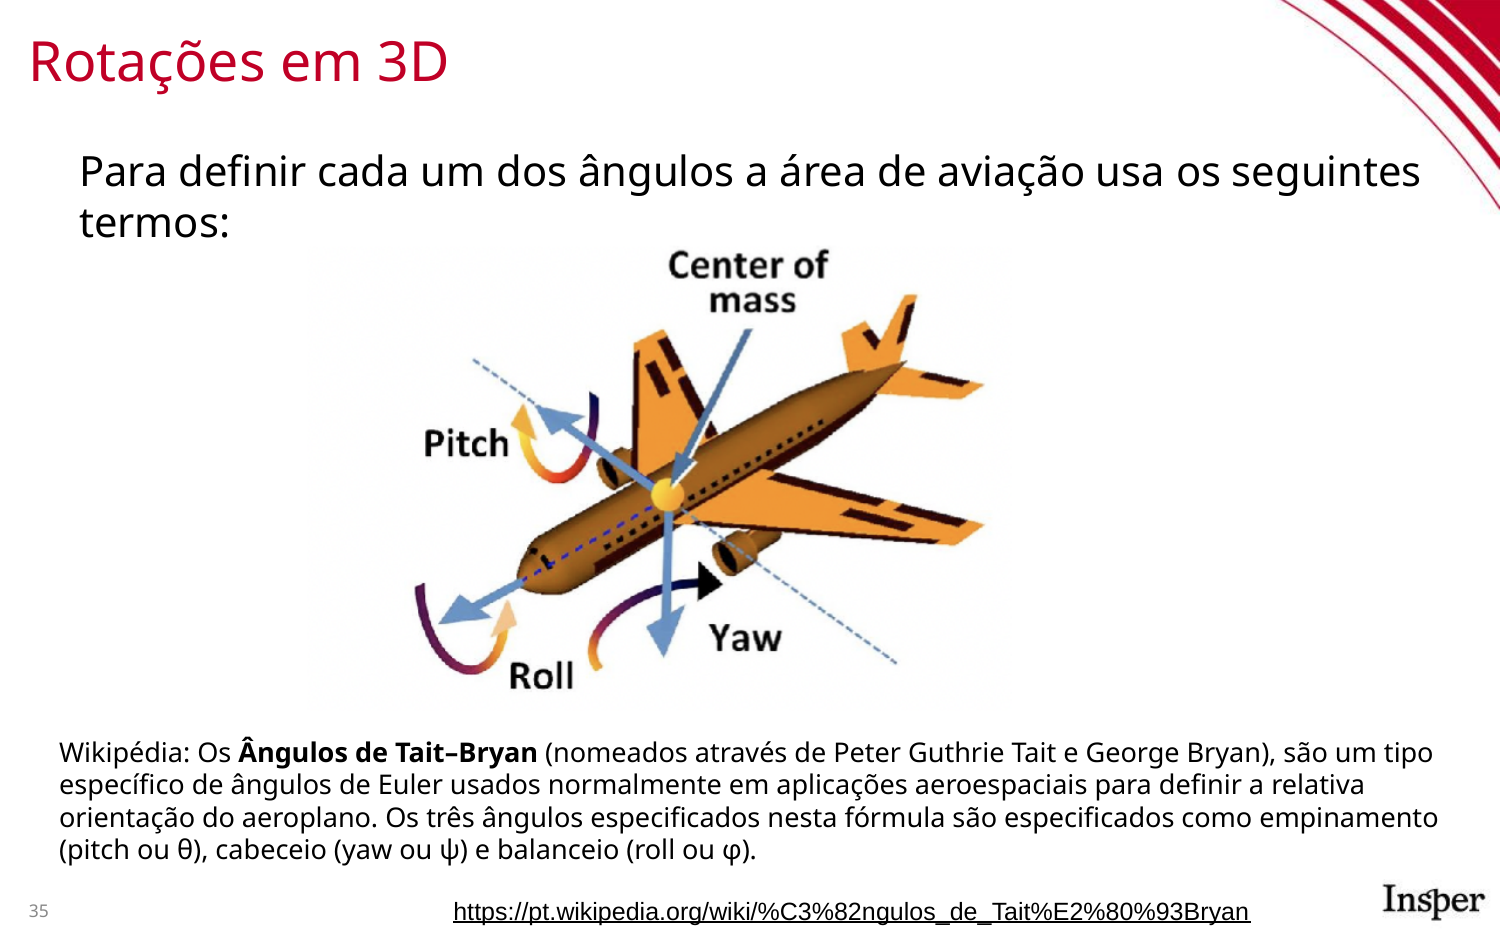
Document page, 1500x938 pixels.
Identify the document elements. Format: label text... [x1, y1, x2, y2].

text_box https://pt.wikipedia.org/wiki/%C3%82ngulos_de_Tait%E2%80%93Bryan [438, 887, 1307, 933]
text_box Wikipédia: Os Ângulos de Tait–Bryan (nomeados através de Peter Guthrie Tait e George Bryan), são um tipo específico de ângulos de Euler usados normalmente em aplicações aeroespaciais para definir a relativa orientação do aeroplano. Os três ângulos especificados nesta fórmula são especificados como empinamento (pitch ou θ), cabeceio (yaw ou ψ) e balanceio (roll ou φ). [44, 727, 1464, 854]
title Rotações em 3D [13, 18, 1397, 104]
slide_number 35 [0, 887, 78, 938]
list Para definir cada um dos ângulos a área de aviação usa os seguintes termos: [64, 137, 1447, 264]
picture [249, 0, 1500, 938]
